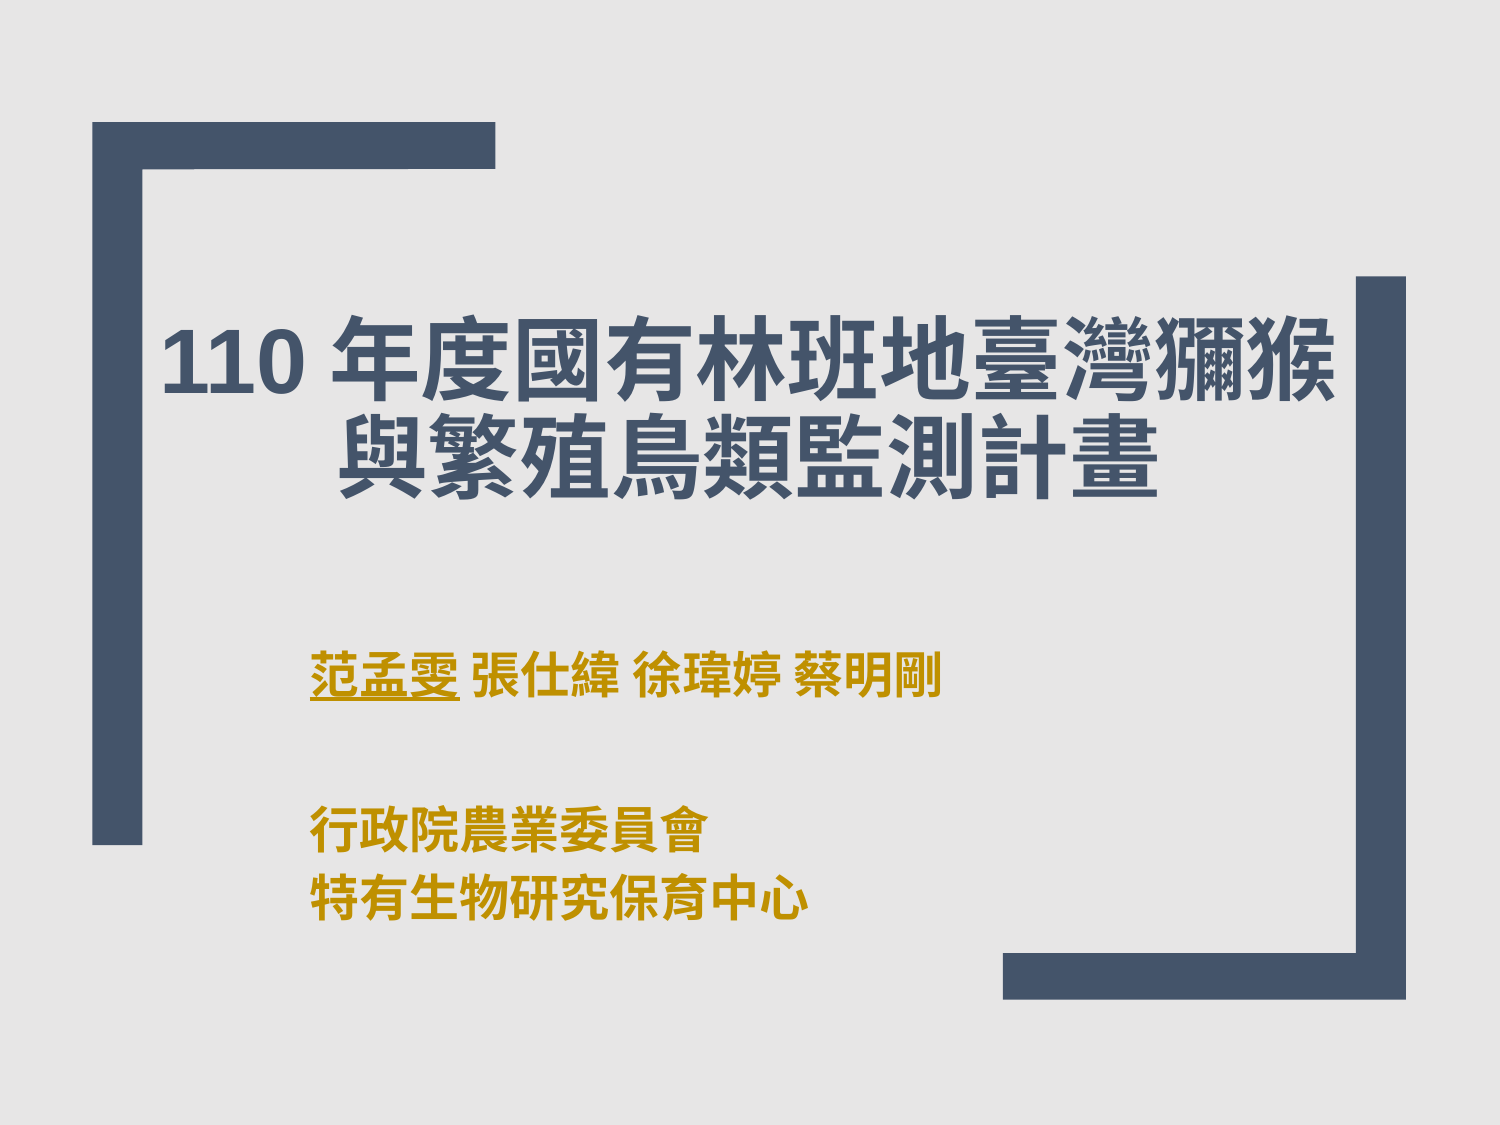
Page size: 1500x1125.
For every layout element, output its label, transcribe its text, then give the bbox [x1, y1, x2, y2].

subtitle 范孟雯 張仕緯 徐瑋婷 蔡明剛 行政院農業委員會 特有生物研究保育中心 [294, 628, 1280, 921]
title 110年度國有林班地臺灣獼猴與繁殖鳥類監測計畫 [138, 247, 1360, 519]
